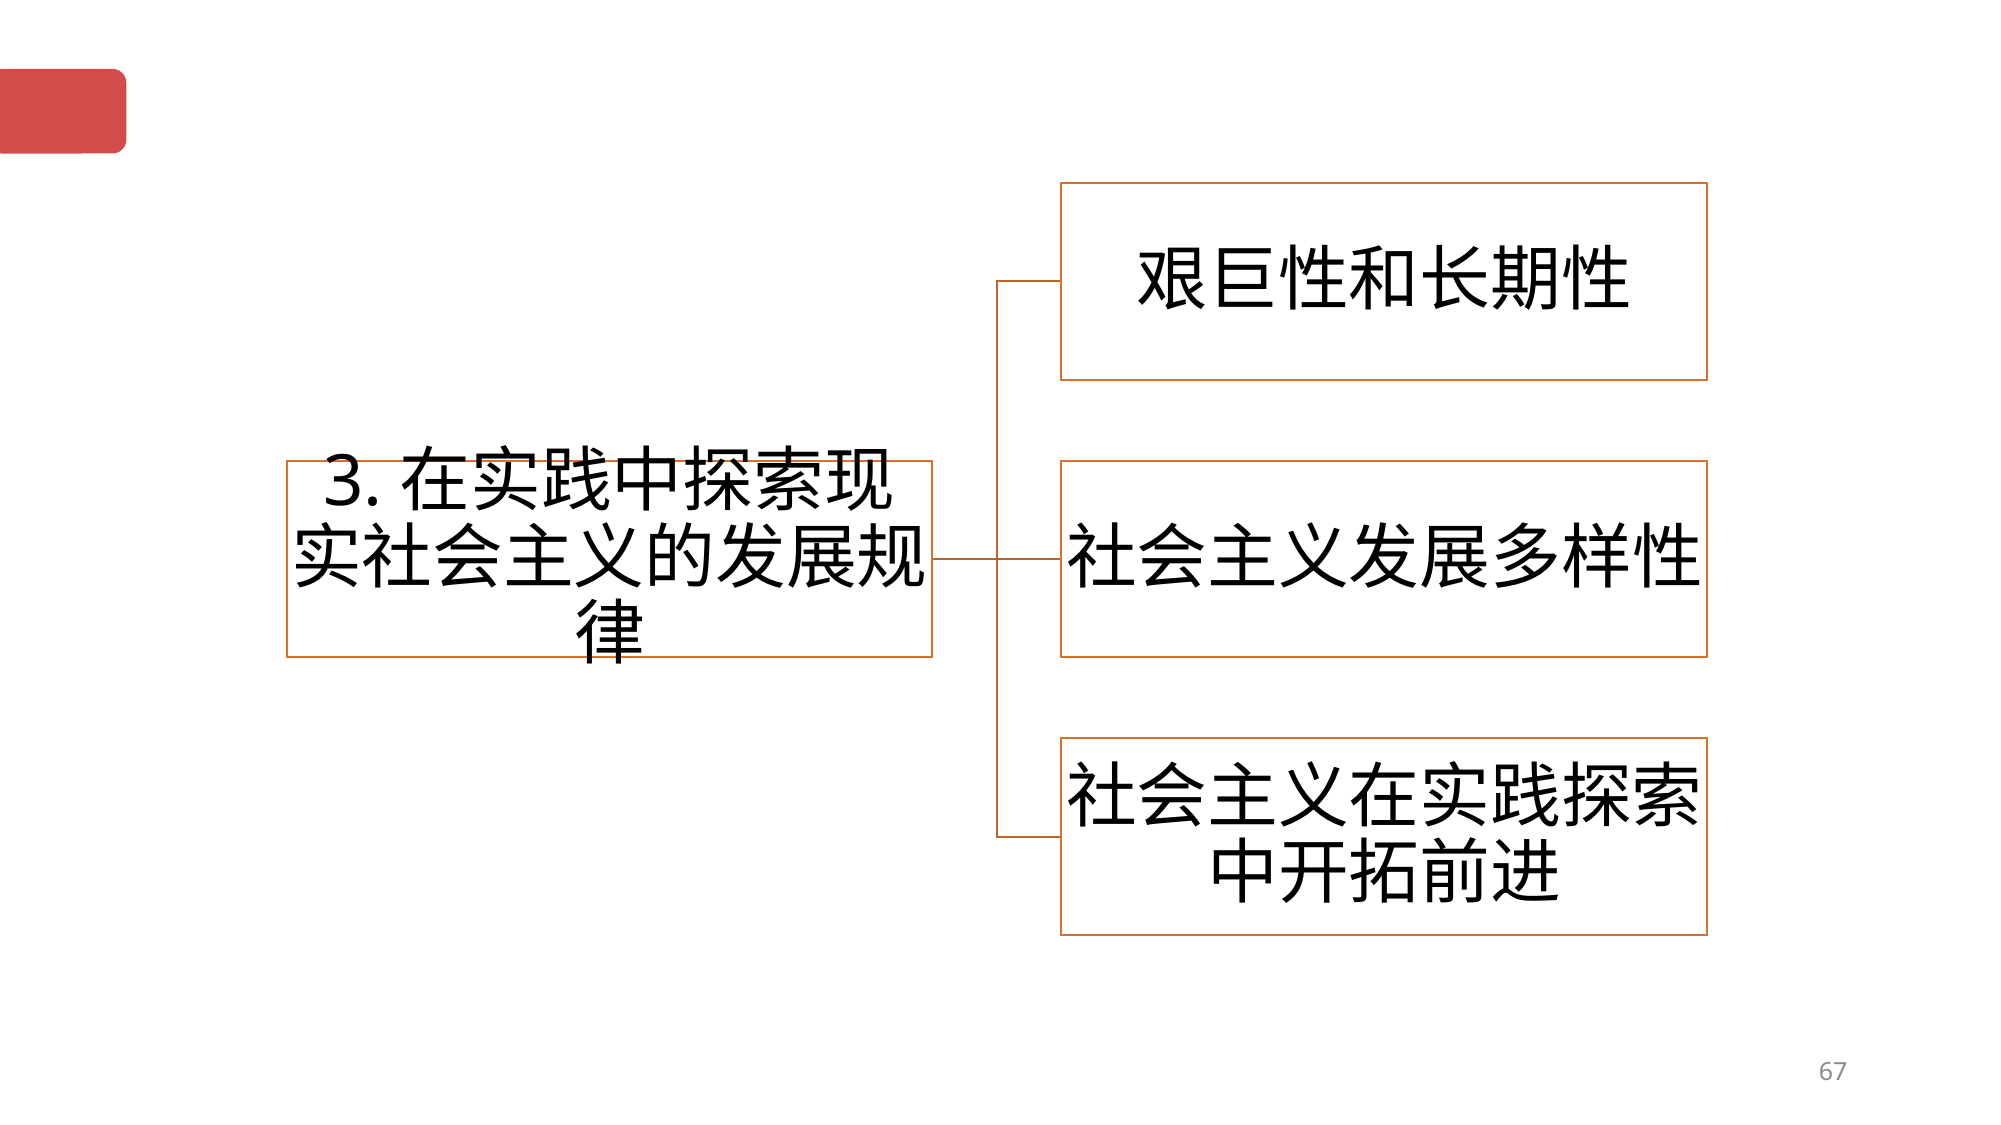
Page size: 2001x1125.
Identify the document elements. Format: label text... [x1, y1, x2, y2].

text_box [285, 115, 1708, 1003]
slide_number 67 [1412, 1042, 1863, 1103]
